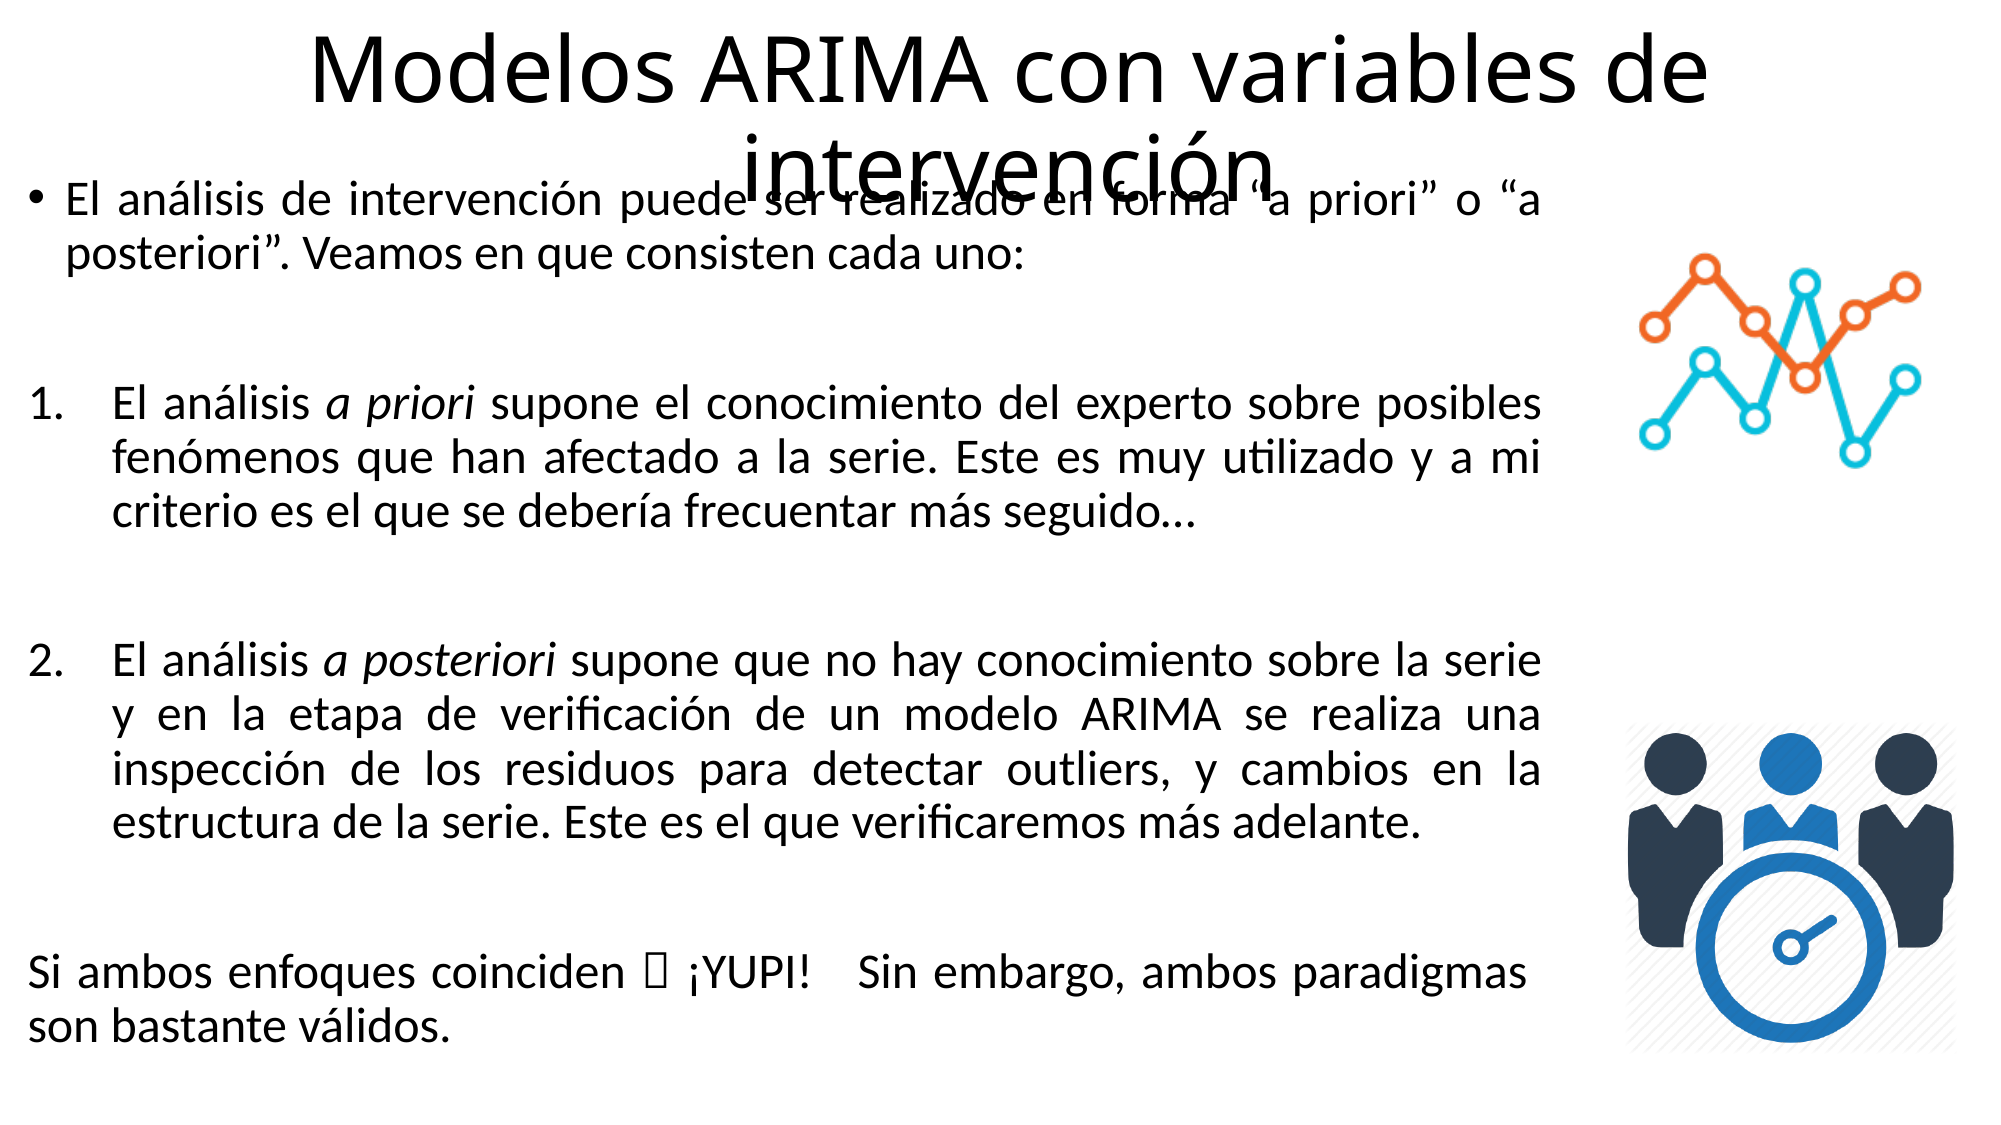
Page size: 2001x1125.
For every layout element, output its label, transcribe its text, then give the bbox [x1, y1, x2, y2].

text_box Modelos ARIMA con variables de intervención [110, 16, 1910, 154]
picture [1623, 199, 1937, 513]
picture [1623, 721, 1957, 1054]
list El análisis de intervención puede ser realizado en forma “a priori” o “a posteriori”. Veamos en que consisten cada uno: El análisis a priori supone el conocimiento del experto sobre posibles fenómenos que han afectado a la serie. Este es muy utilizado y a mi criterio es el que se debería frecuentar más seguido… El análisis a posteriori supone que no hay conocimiento sobre la serie y en la etapa de verificación de un modelo ARIMA se realiza una inspección de los residuos para detectar outliers, y cambios en la estructura de la serie. Este es el que verificaremos más adelante. Si ambos enfoques coinciden  ¡YUPI! Sin embargo, ambos paradigmas son bastante válidos. [12, 165, 1558, 1098]
